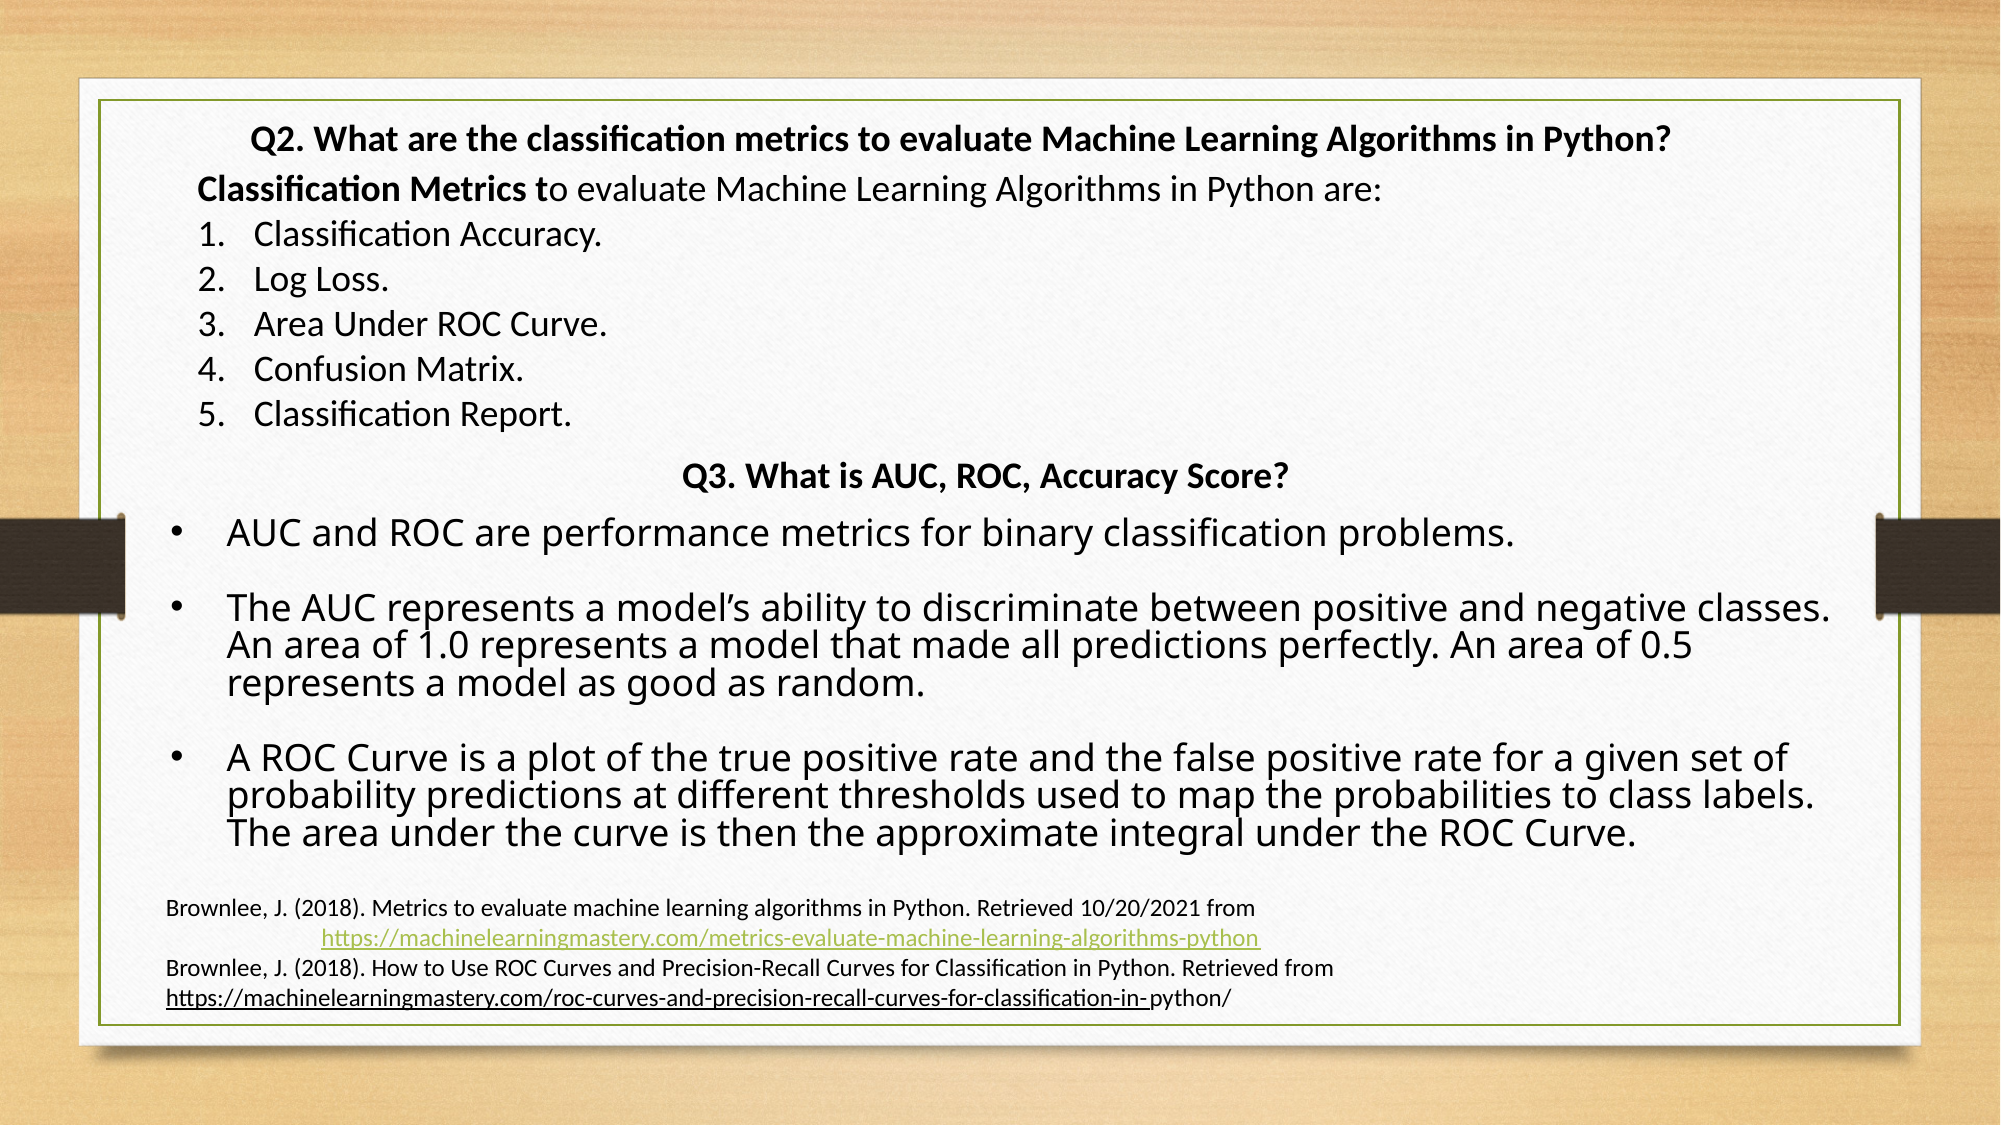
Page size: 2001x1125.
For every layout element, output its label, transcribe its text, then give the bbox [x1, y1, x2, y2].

text_box Classification Metrics to evaluate Machine Learning Algorithms in Python are: Classification Accuracy. Log Loss. Area Under ROC Curve. Confusion Matrix. Classification Report. [183, 156, 1834, 441]
text_box Q3. What is AUC, ROC, Accuracy Score? [155, 440, 1818, 504]
picture [0, 0, 2001, 1125]
text_box Brownlee, J. (2018). Metrics to evaluate machine learning algorithms in Python. Retrieved 10/20/2021 from https://machinelearningmastery.com/metrics-evaluate-machine-learning-algorithms-python Brownlee, J. (2018). How to Use ROC Curves and Precision-Recall Curves for Classification in Python. Retrieved from https://machinelearningmastery.com/roc-curves-and-precision-recall-curves-for- classification-in-python/ [113, 884, 1888, 1019]
text_box AUC and ROC are performance metrics for binary classification problems. The AUC represents a model’s ability to discriminate between positive and negative classes. An area of 1.0 represents a model that made all predictions perfectly. An area of 0.5 represents a model as good as random. A ROC Curve is a plot of the true positive rate and the false positive rate for a given set of probability predictions at different thresholds used to map the probabilities to class labels. The area under the curve is then the approximate integral under the ROC Curve. [155, 508, 1862, 861]
text_box Q2. What are the classification metrics to evaluate Machine Learning Algorithms in Python? [131, 103, 1793, 167]
